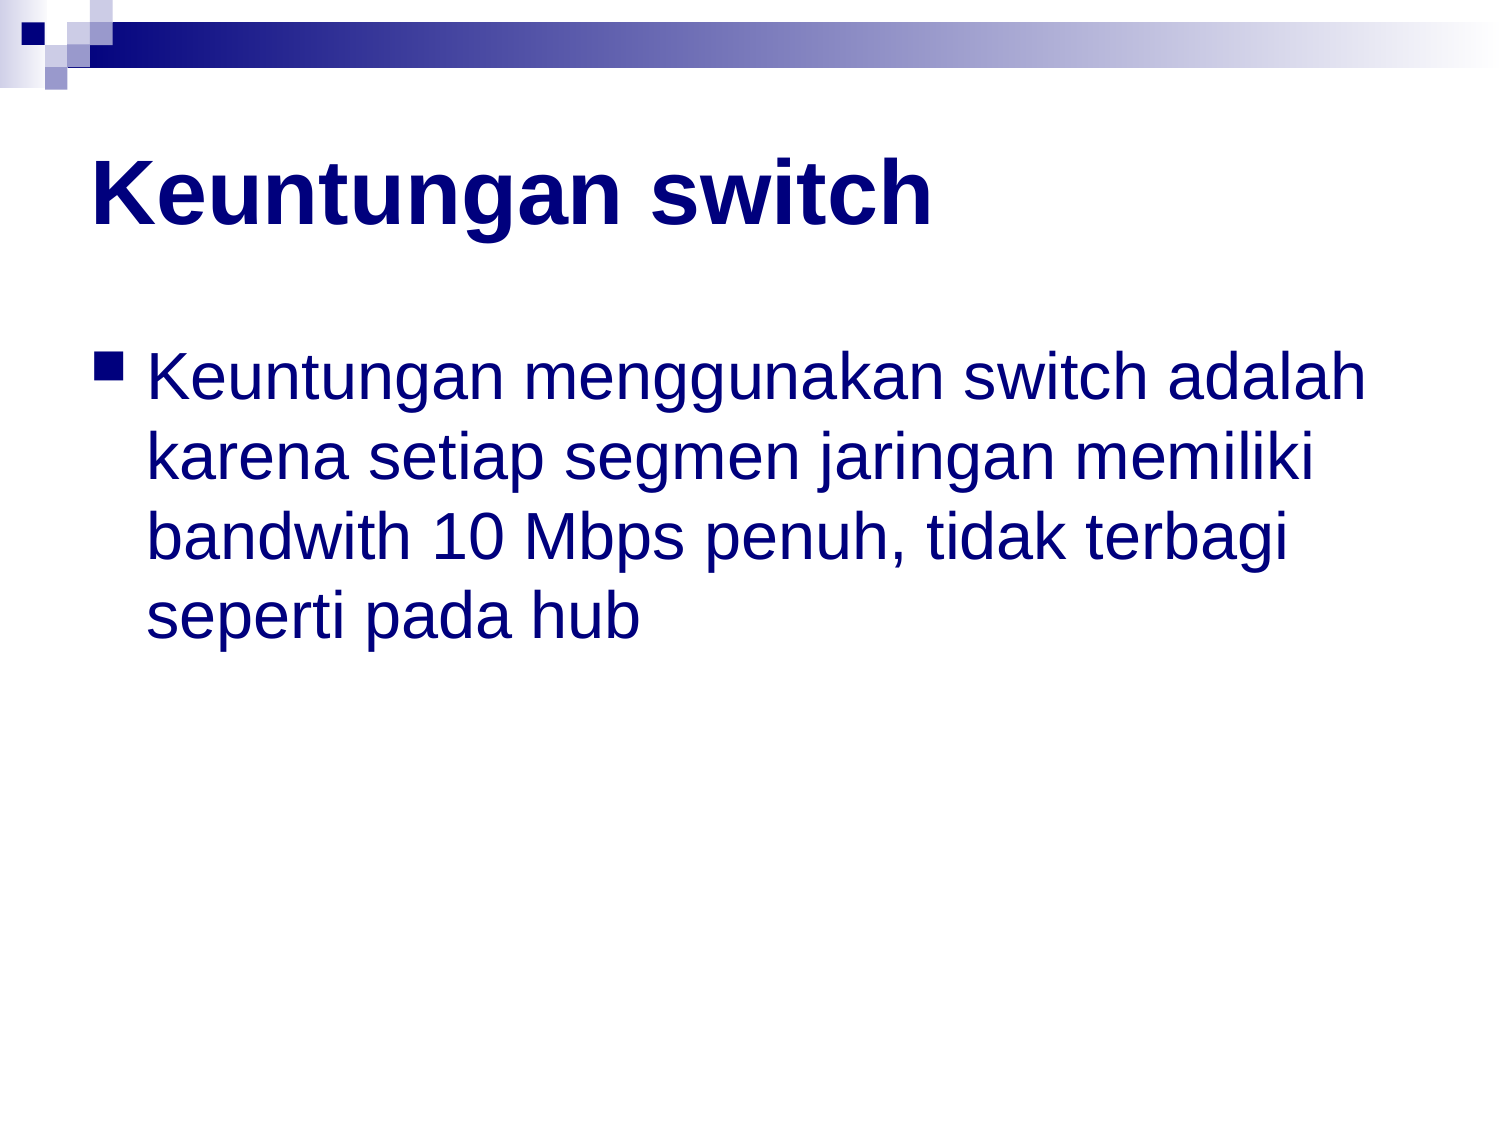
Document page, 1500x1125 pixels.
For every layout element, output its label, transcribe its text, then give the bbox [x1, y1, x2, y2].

title Keuntungan switch [75, 75, 1425, 300]
list Keuntungan menggunakan switch adalah karena setiap segmen jaringan memiliki bandwith 10 Mbps penuh, tidak terbagi seperti pada hub [75, 324, 1425, 963]
